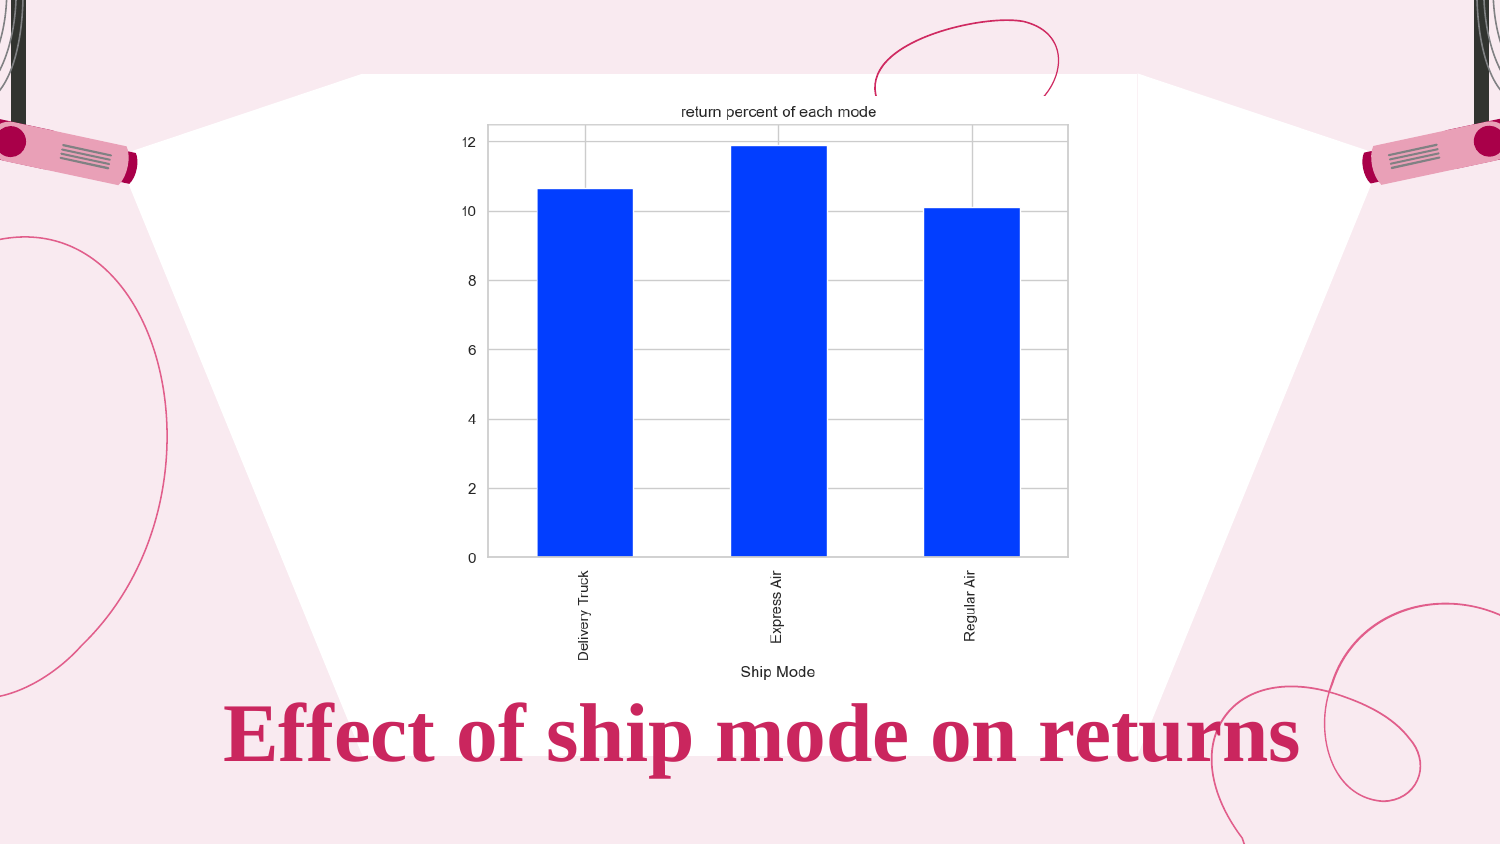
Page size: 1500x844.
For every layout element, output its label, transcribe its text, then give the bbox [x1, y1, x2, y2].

text_box Effect of ship mode on returns [208, 740, 1380, 815]
picture [450, 96, 1078, 688]
